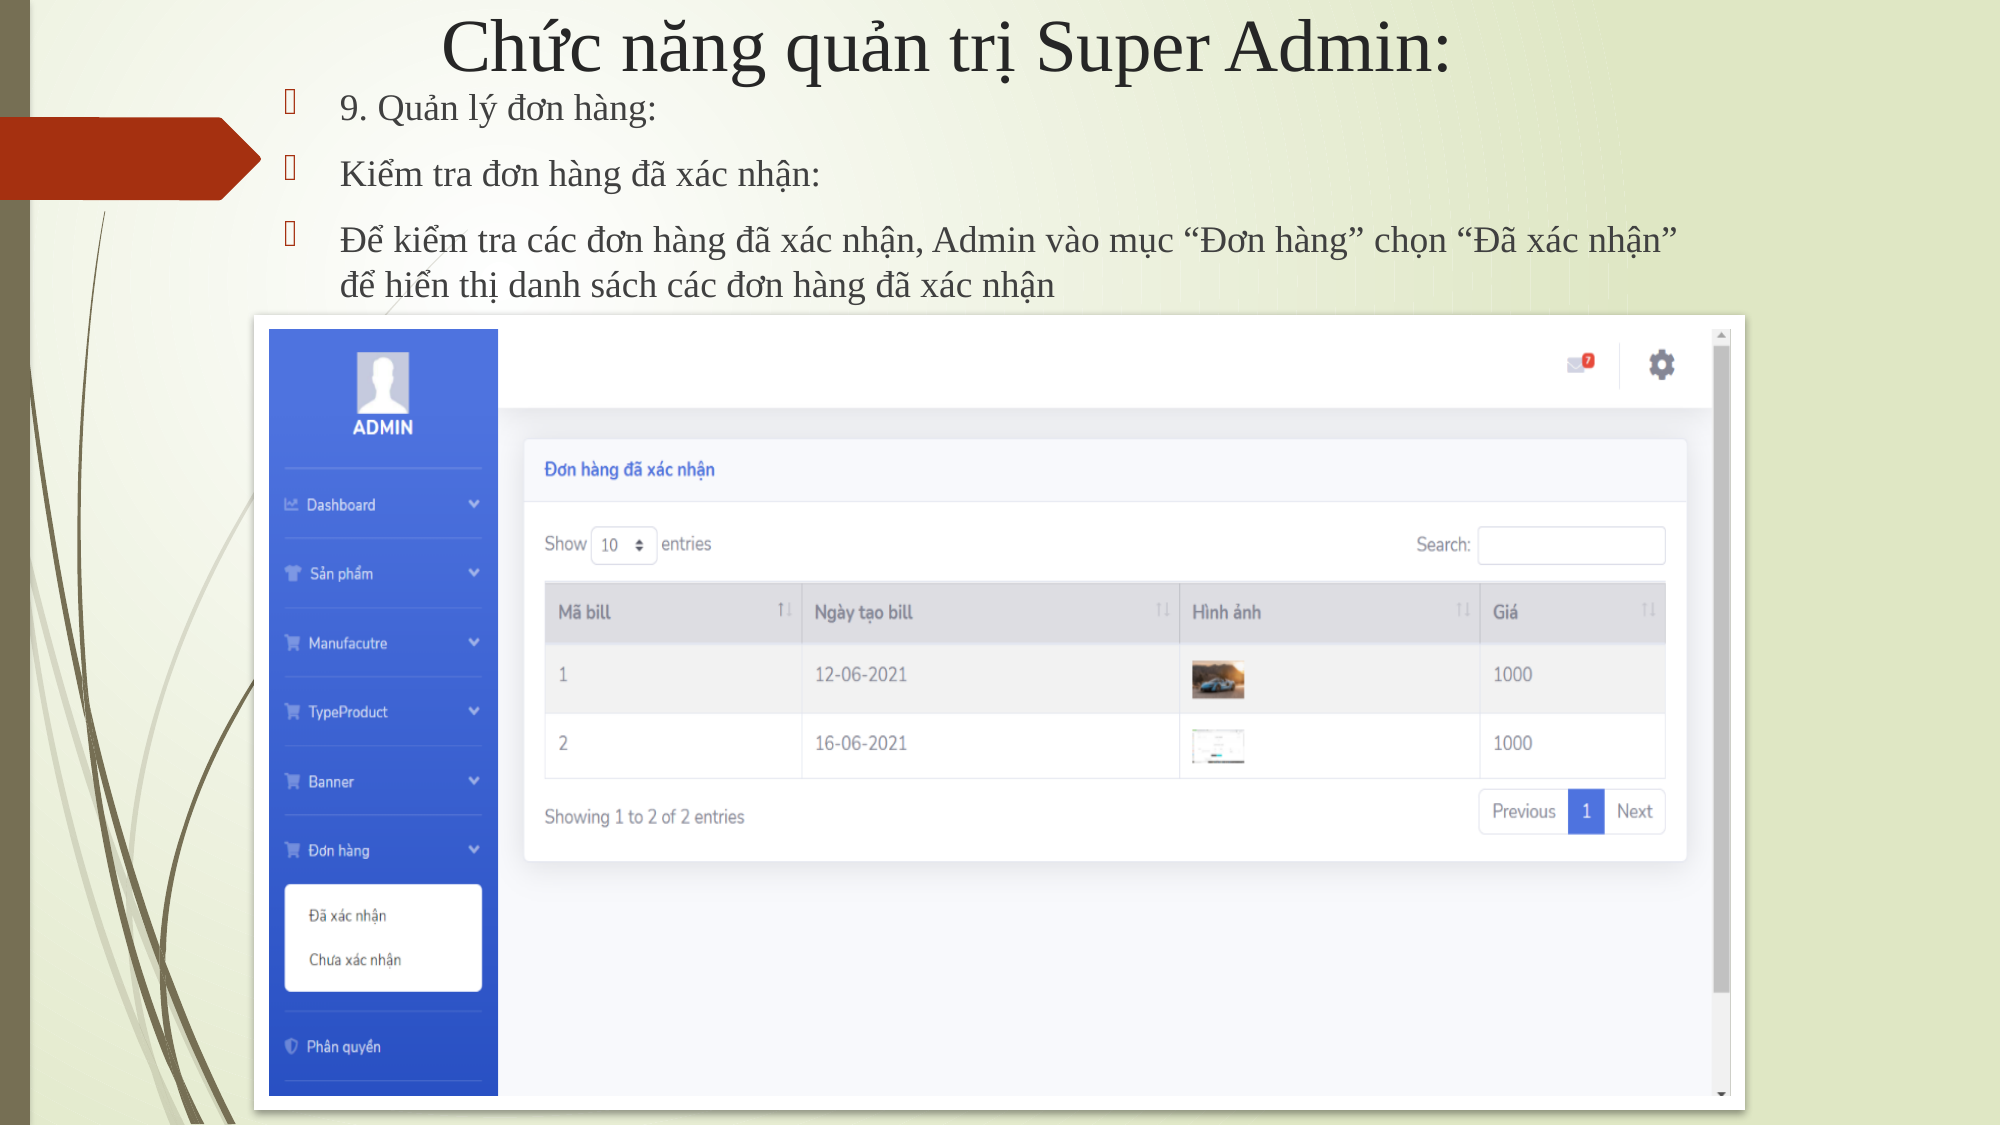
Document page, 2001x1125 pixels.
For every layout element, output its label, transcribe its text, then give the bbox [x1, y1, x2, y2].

picture [268, 329, 1731, 1097]
list 9. Quản lý đơn hàng: Kiểm tra đơn hàng đã xác nhận: Để kiểm tra các đơn hàng đã xác nhận, Admin vào mục “Đơn hàng” chọn “Đã xác nhận” để hiển thị danh sách các đơn hàng đã xác nhận [268, 75, 1732, 312]
title Chức năng quản trị Super Admin: [425, 0, 1888, 200]
